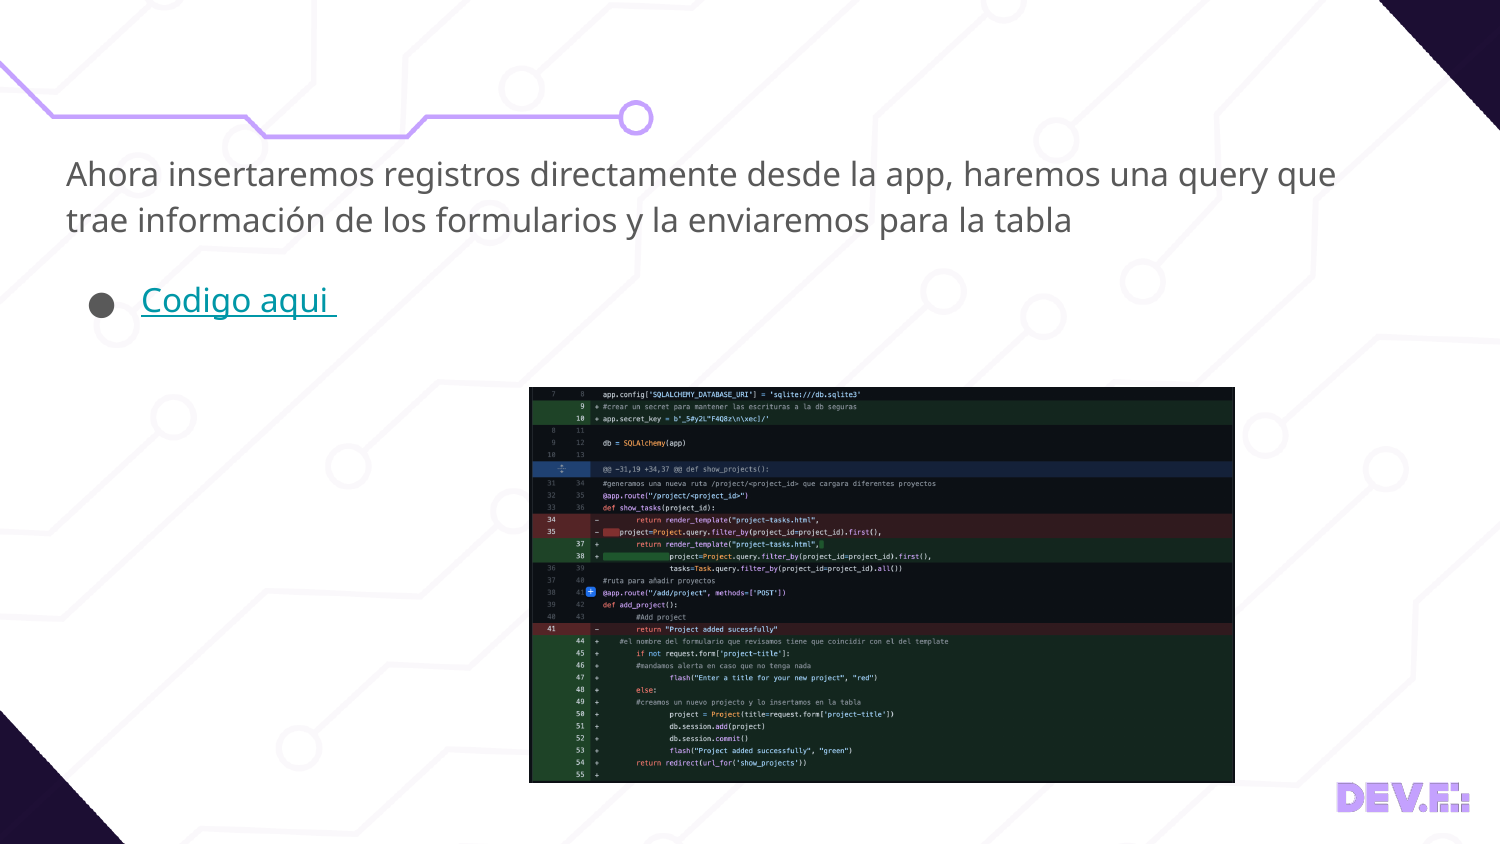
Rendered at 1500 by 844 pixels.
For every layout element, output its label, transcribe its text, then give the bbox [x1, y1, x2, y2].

list Ahora insertaremos registros directamente desde la app, haremos una query que trae información de los formularios y la enviaremos para la tabla Codigo aqui [51, 131, 1393, 400]
picture [0, 0, 1500, 844]
